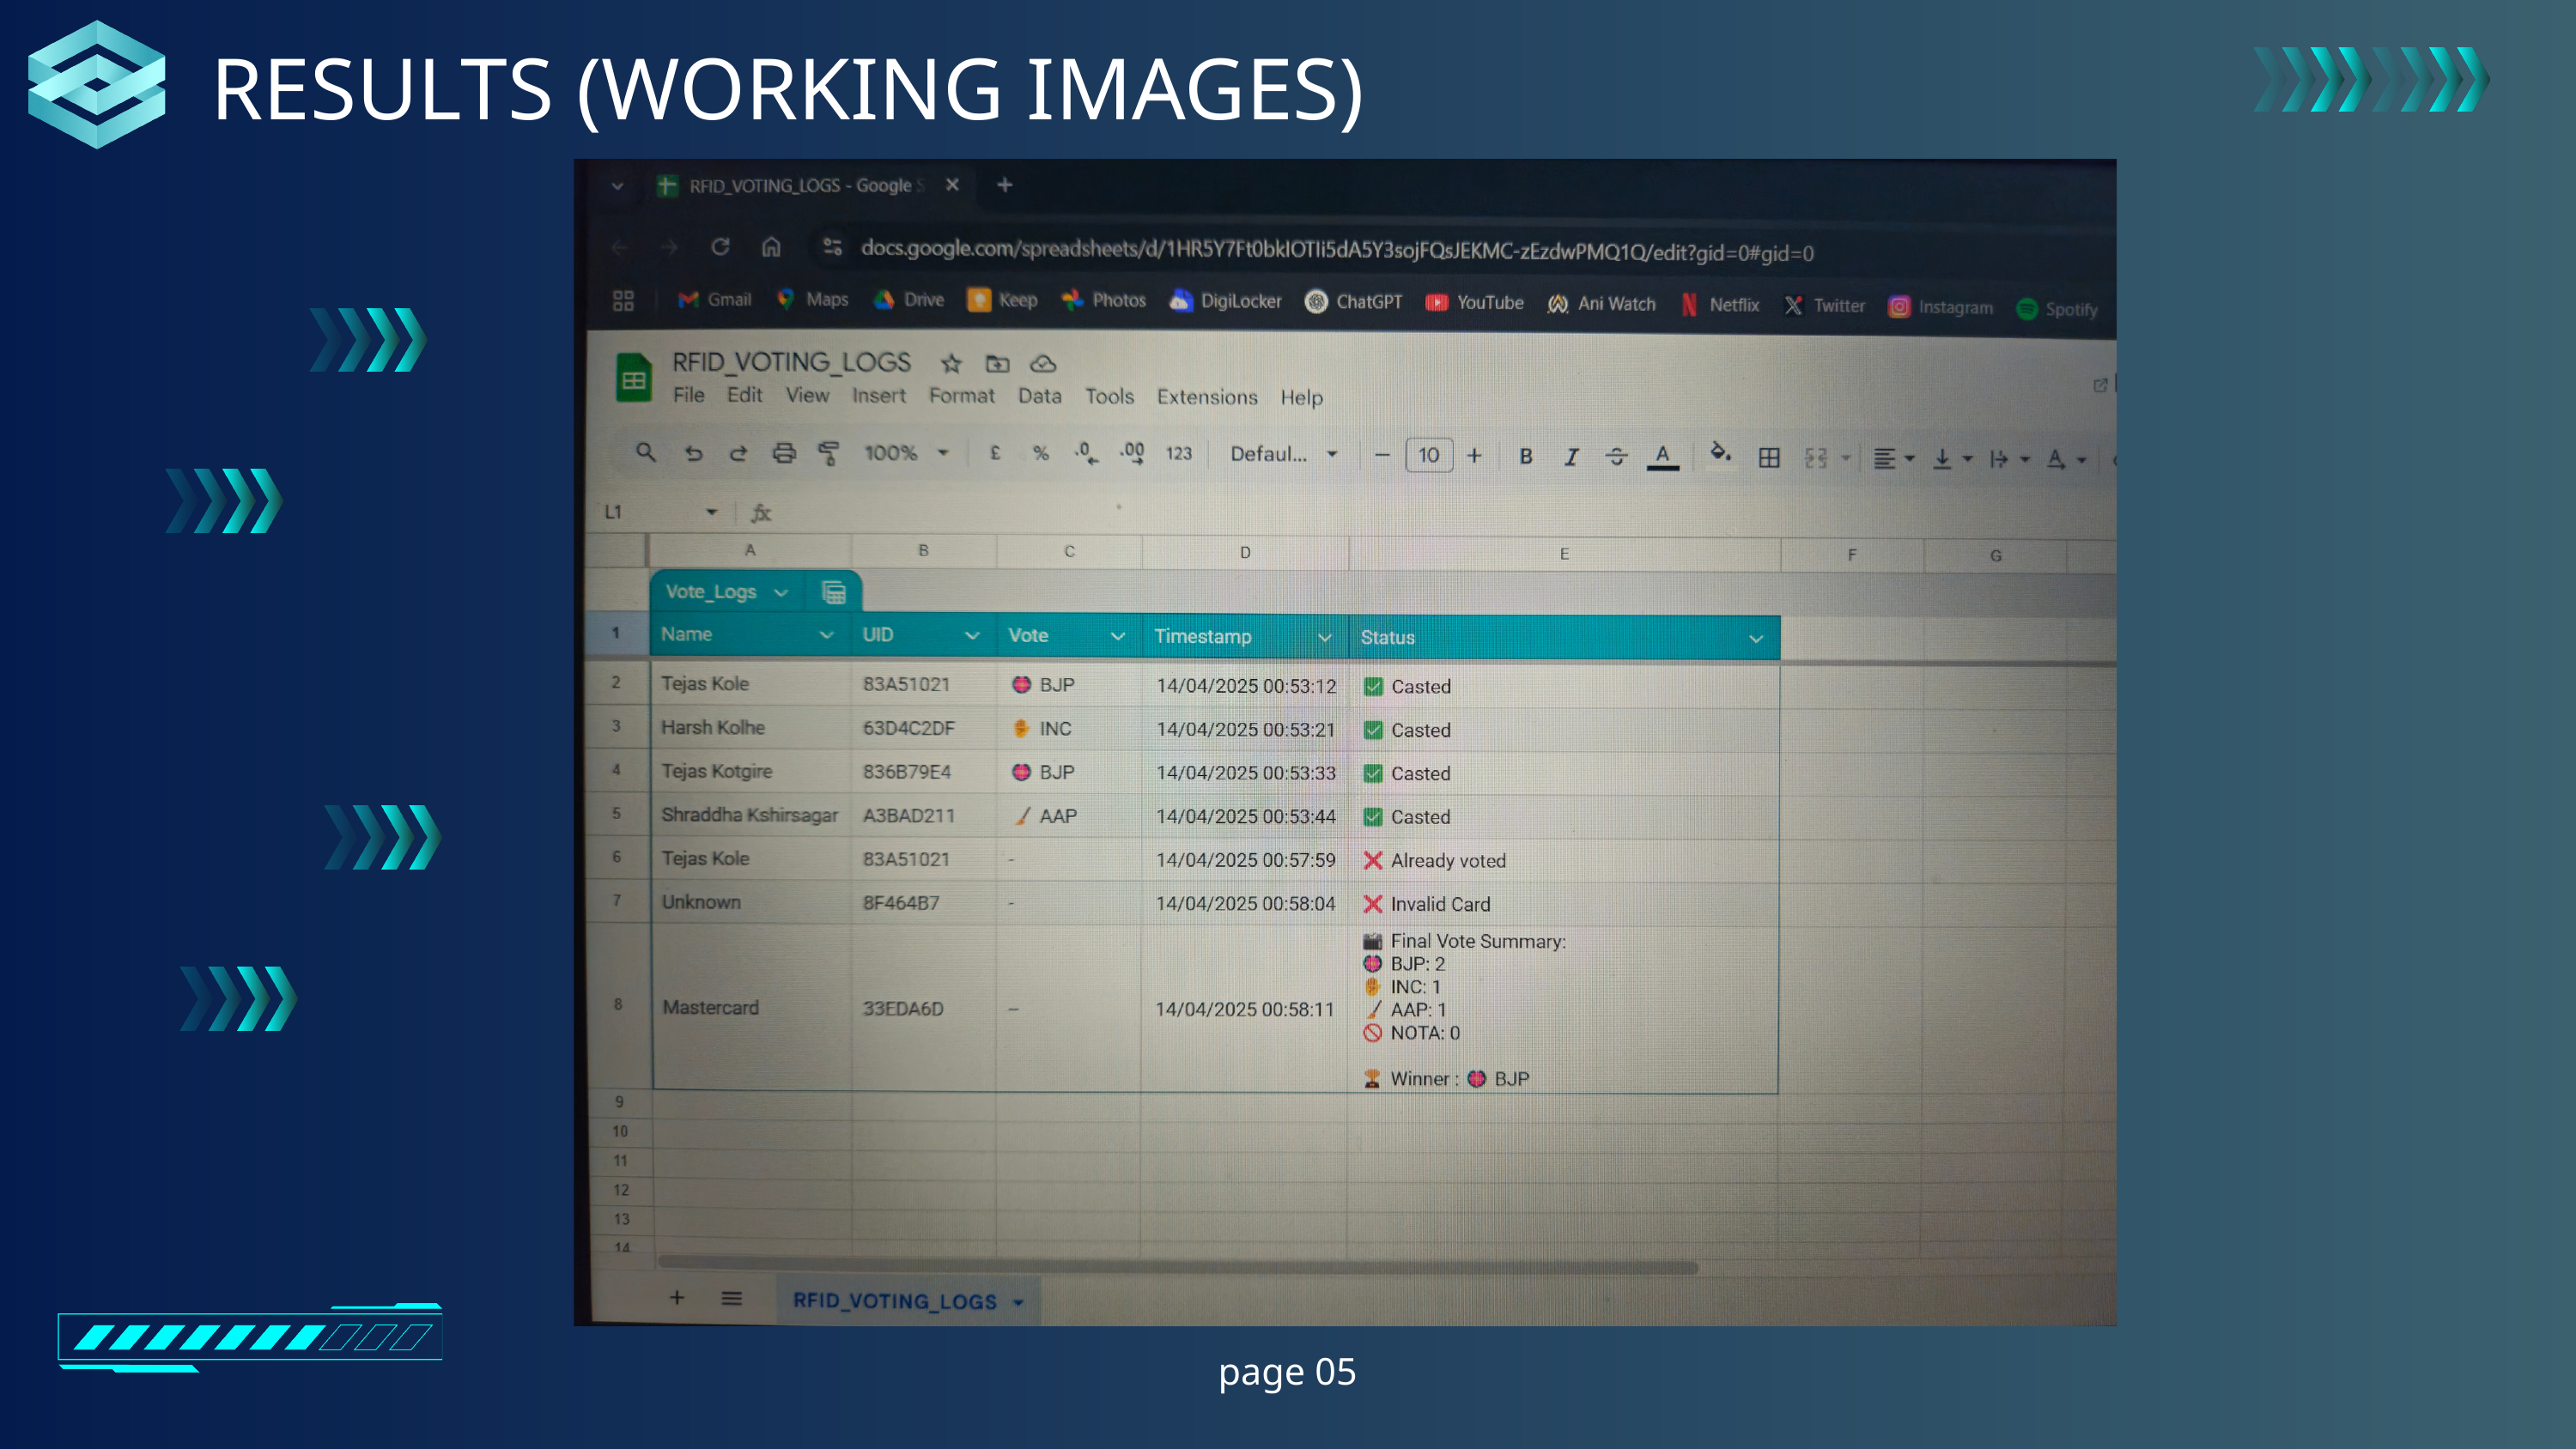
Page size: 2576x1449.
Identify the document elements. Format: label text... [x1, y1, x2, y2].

text_box [165, 469, 284, 533]
text_box [574, 159, 2117, 1326]
text_box [179, 967, 299, 1031]
text_box [28, 20, 166, 149]
text_box RESULTS (WORKING IMAGES) [210, 30, 2038, 137]
text_box [58, 1303, 443, 1373]
text_box [2253, 47, 2372, 112]
text_box [309, 308, 428, 373]
text_box [2372, 47, 2490, 112]
text_box [324, 805, 443, 870]
text_box page 05 [1124, 1352, 1452, 1392]
